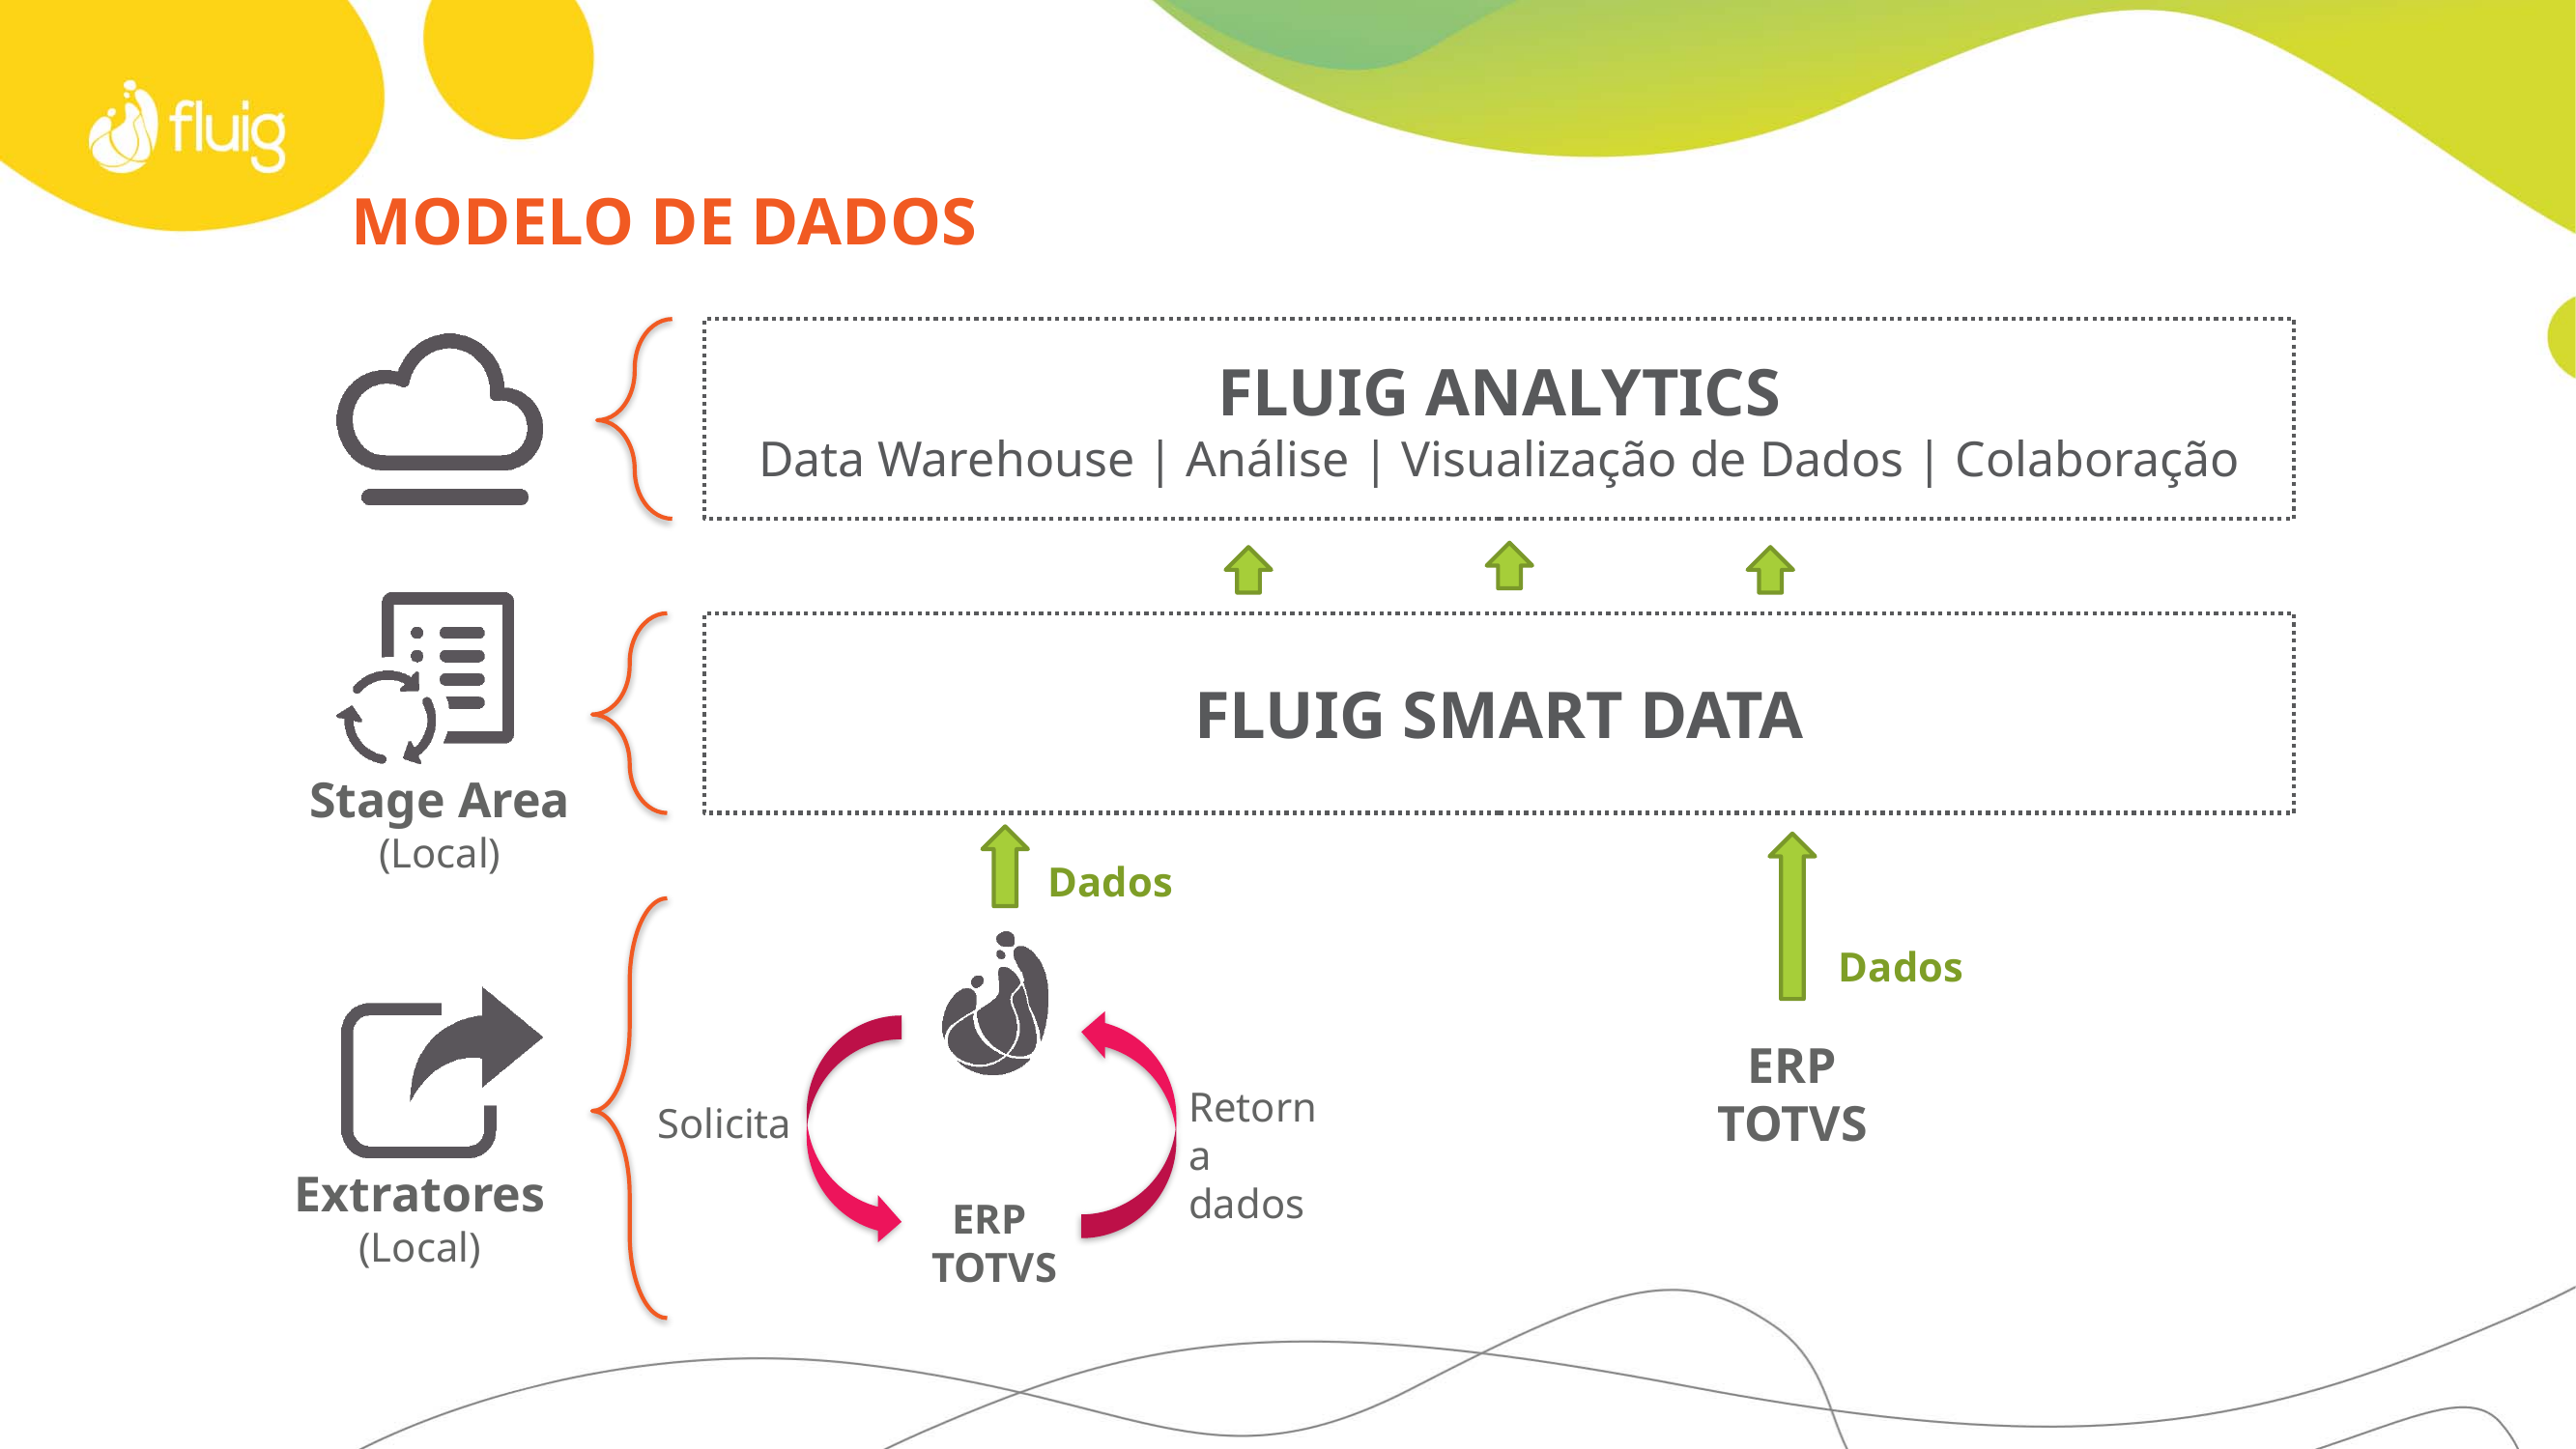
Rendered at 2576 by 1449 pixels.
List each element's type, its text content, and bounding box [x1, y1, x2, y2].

text_box FLUIG ANALYTICS Data Warehouse | Análise | Visualização de Dados | Colaboração [702, 317, 2296, 521]
text_box [807, 1154, 902, 1243]
text_box ERP TOTVS [1674, 1028, 1909, 1158]
text_box Retorna dados [1174, 1074, 1353, 1235]
title Modelo de dados [336, 173, 2352, 379]
text_box Solicita [643, 1091, 821, 1154]
text_box [1080, 1010, 1174, 1123]
text_box Stage Area (Local) [267, 762, 613, 884]
text_box [1223, 545, 1274, 595]
text_box [808, 1014, 902, 1091]
text_box [594, 317, 673, 522]
picture [0, 0, 2576, 1449]
text_box Extratores (Local) [247, 1156, 592, 1278]
text_box Dados [1034, 849, 1203, 912]
text_box [980, 824, 1030, 909]
text_box [1745, 545, 1795, 595]
text_box Dados [1824, 933, 1993, 997]
text_box [589, 611, 668, 815]
text_box [1484, 540, 1534, 591]
text_box FLUIG SMART DATA [702, 611, 2296, 815]
text_box ERP TOTVS [877, 1186, 1112, 1298]
text_box [1767, 831, 1818, 1002]
text_box [589, 895, 668, 1321]
text_box [1080, 1134, 1174, 1239]
